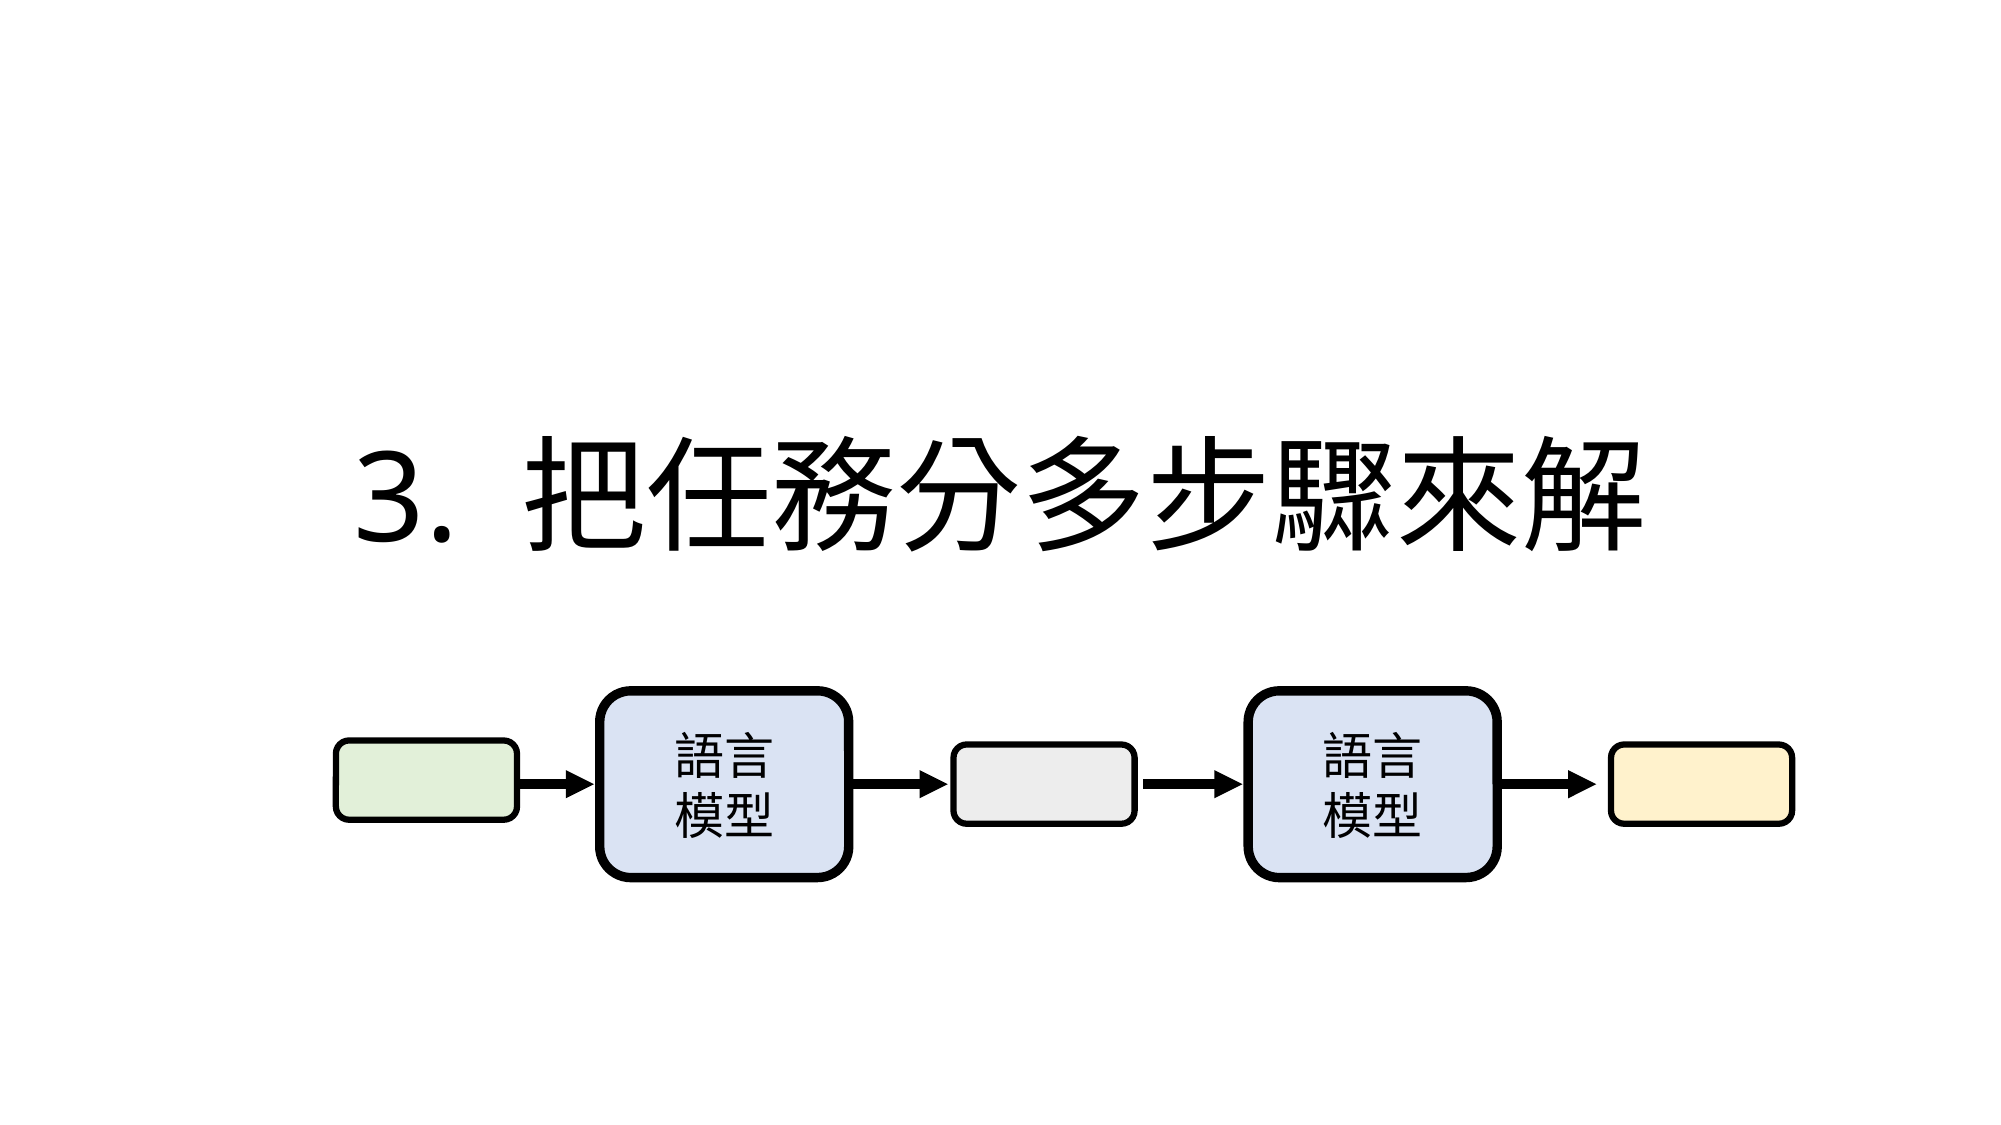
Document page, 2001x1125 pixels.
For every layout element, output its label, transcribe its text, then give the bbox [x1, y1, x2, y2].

text_box [952, 743, 1136, 825]
text_box [1609, 743, 1794, 825]
text_box [334, 739, 519, 821]
title 3. 把任務分多步驟來解 [249, 184, 1750, 576]
text_box 語言 模型 [1247, 689, 1499, 879]
text_box 語言 模型 [598, 689, 850, 879]
